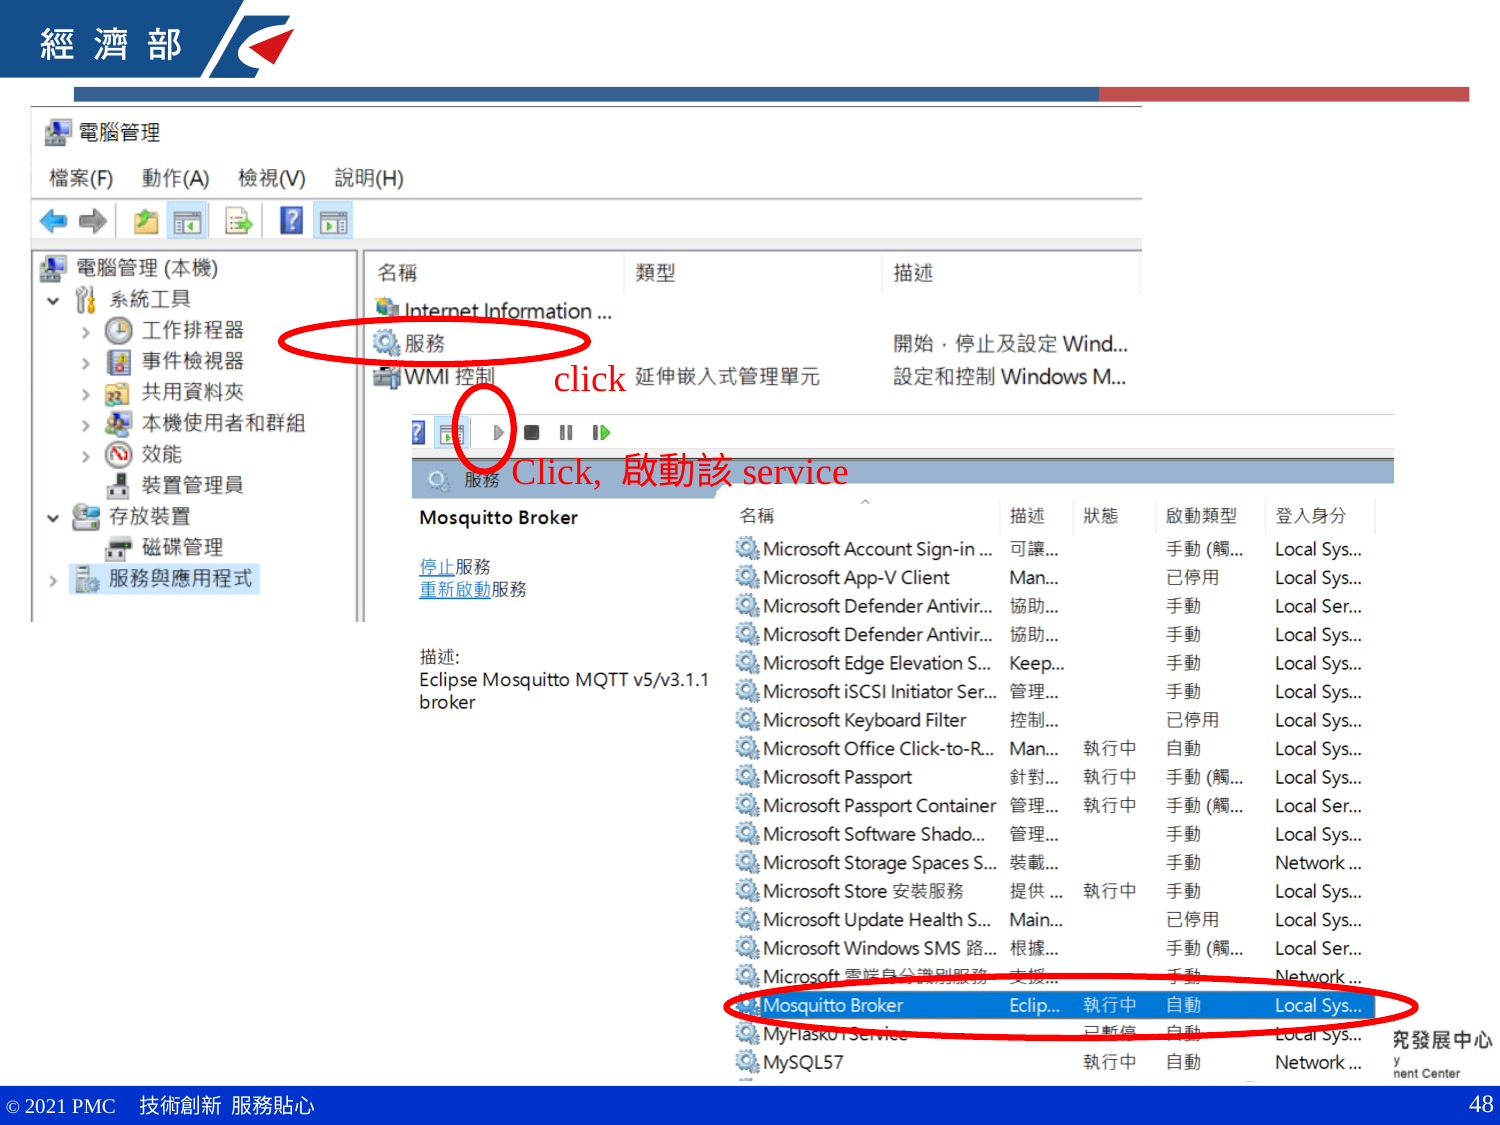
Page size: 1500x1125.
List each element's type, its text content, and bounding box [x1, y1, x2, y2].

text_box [73, 86, 1470, 102]
text_box [1398, 994, 1418, 1019]
picture [412, 414, 1493, 1083]
picture [0, 0, 294, 78]
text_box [30, 106, 1143, 622]
slide_number 48 [1439, 1086, 1500, 1124]
